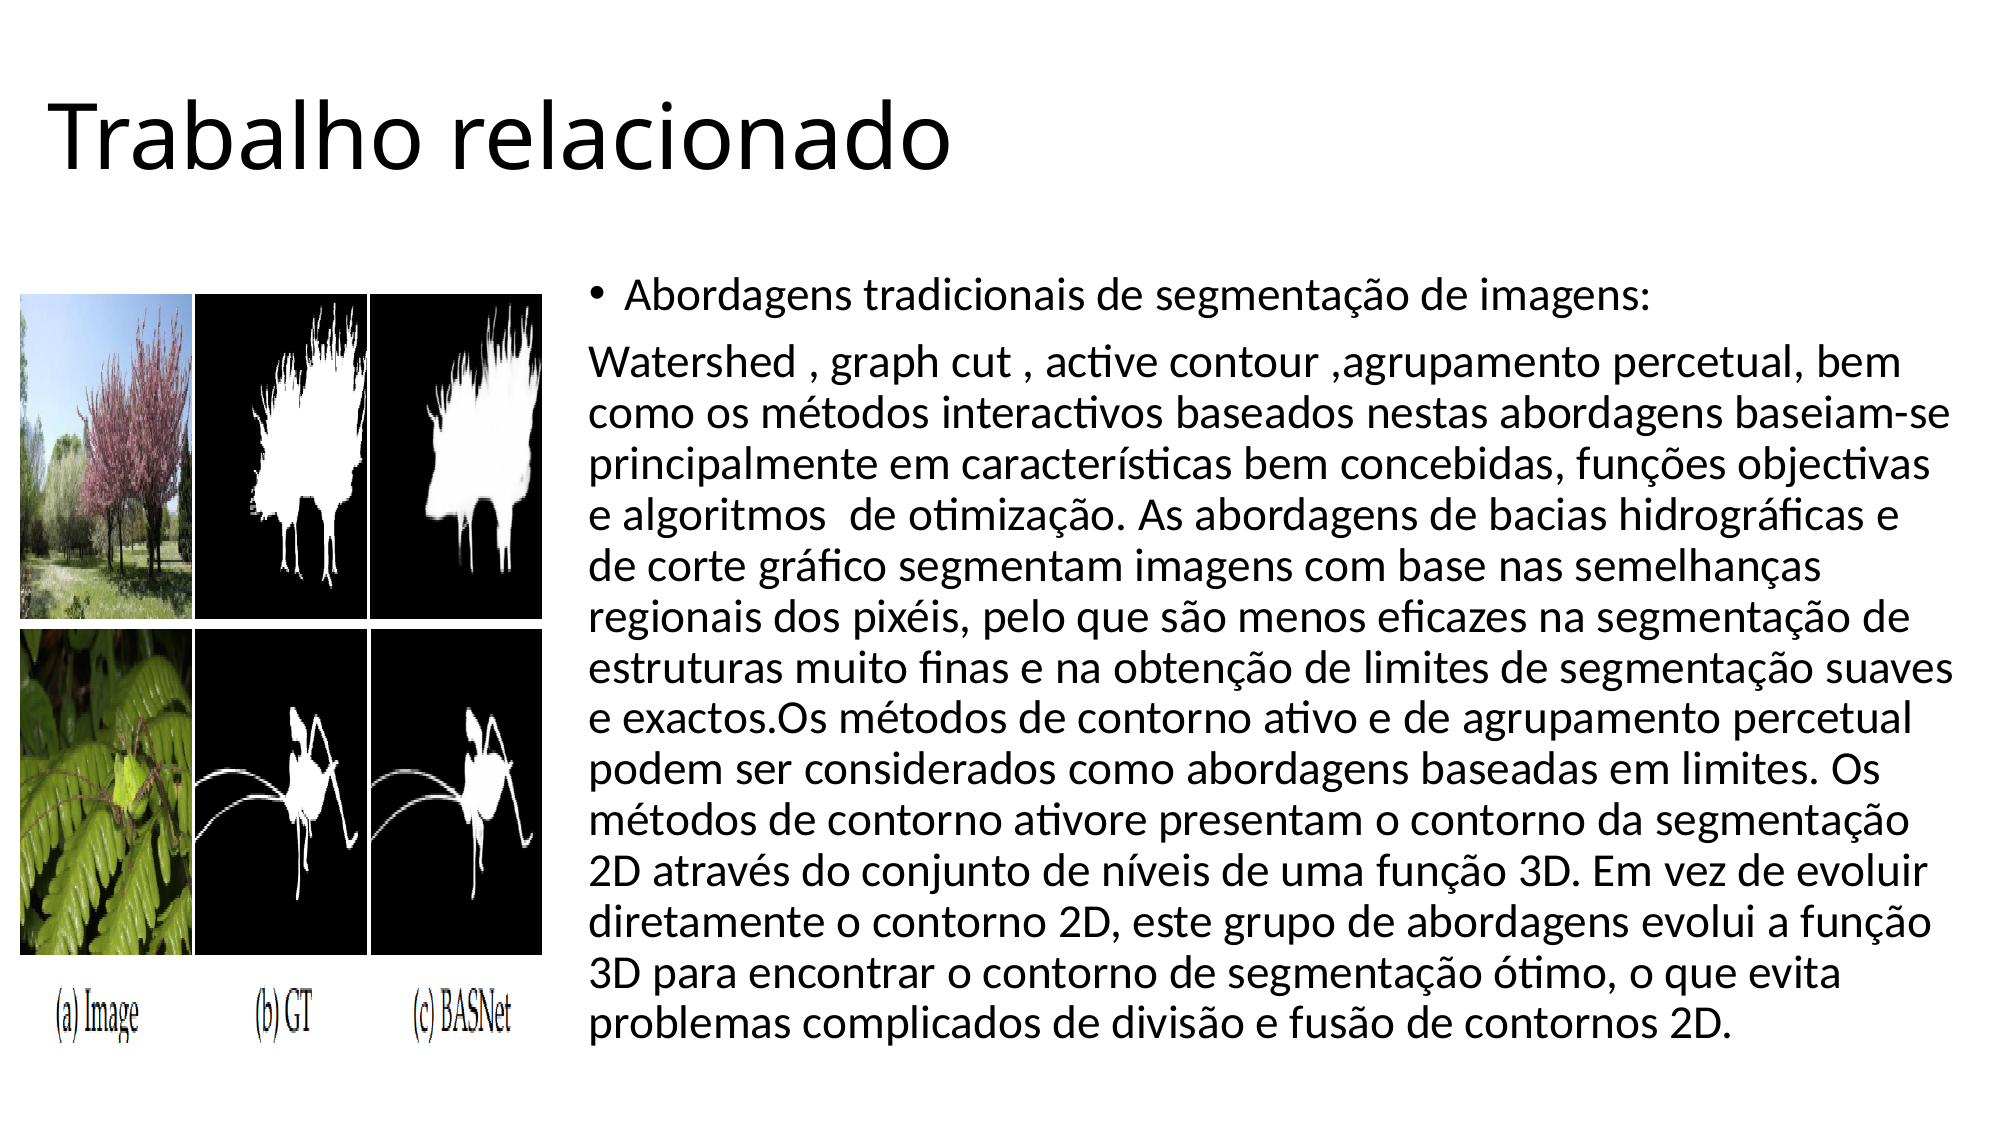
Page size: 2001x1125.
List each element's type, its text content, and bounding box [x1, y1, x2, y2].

list Abordagens tradicionais de segmentação de imagens: Watershed , graph cut , active contour ,agrupamento percetual, bem como os métodos interactivos baseados nestas abordagens baseiam-se principalmente em características bem concebidas, funções objectivas e algoritmos de otimização. As abordagens de bacias hidrográficas e de corte gráfico segmentam imagens com base nas semelhanças regionais dos pixéis, pelo que são menos eficazes na segmentação de estruturas muito finas e na obtenção de limites de segmentação suaves e exactos.Os métodos de contorno ativo e de agrupamento percetual podem ser considerados como abordagens baseadas em limites. Os métodos de contorno ativore presentam o contorno da segmentação 2D através do conjunto de níveis de uma função 3D. Em vez de evoluir diretamente o contorno 2D, este grupo de abordagens evolui a função 3D para encontrar o contorno de segmentação ótimo, o que evita problemas complicados de divisão e fusão de contornos 2D. [573, 262, 1973, 1075]
title Trabalho relacionado [32, 30, 1173, 250]
picture [17, 280, 547, 1043]
